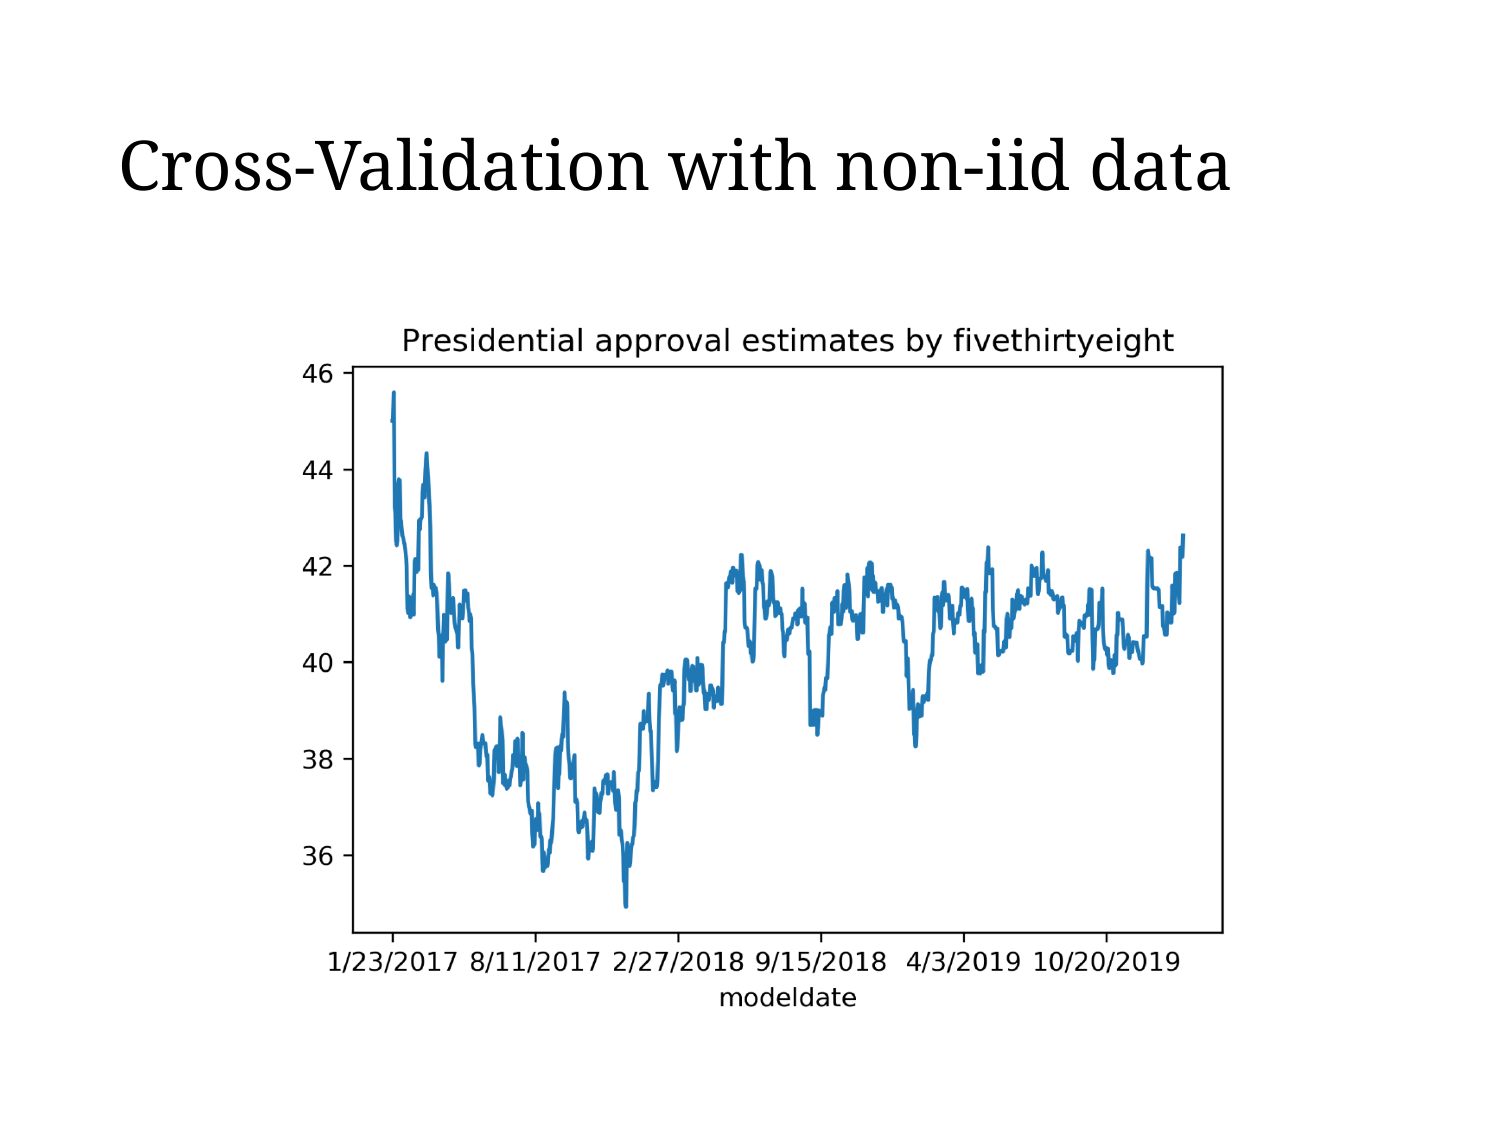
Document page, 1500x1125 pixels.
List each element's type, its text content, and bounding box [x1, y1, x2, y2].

title Cross-Validation with non-iid data [103, 59, 1397, 278]
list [250, 299, 1250, 1014]
